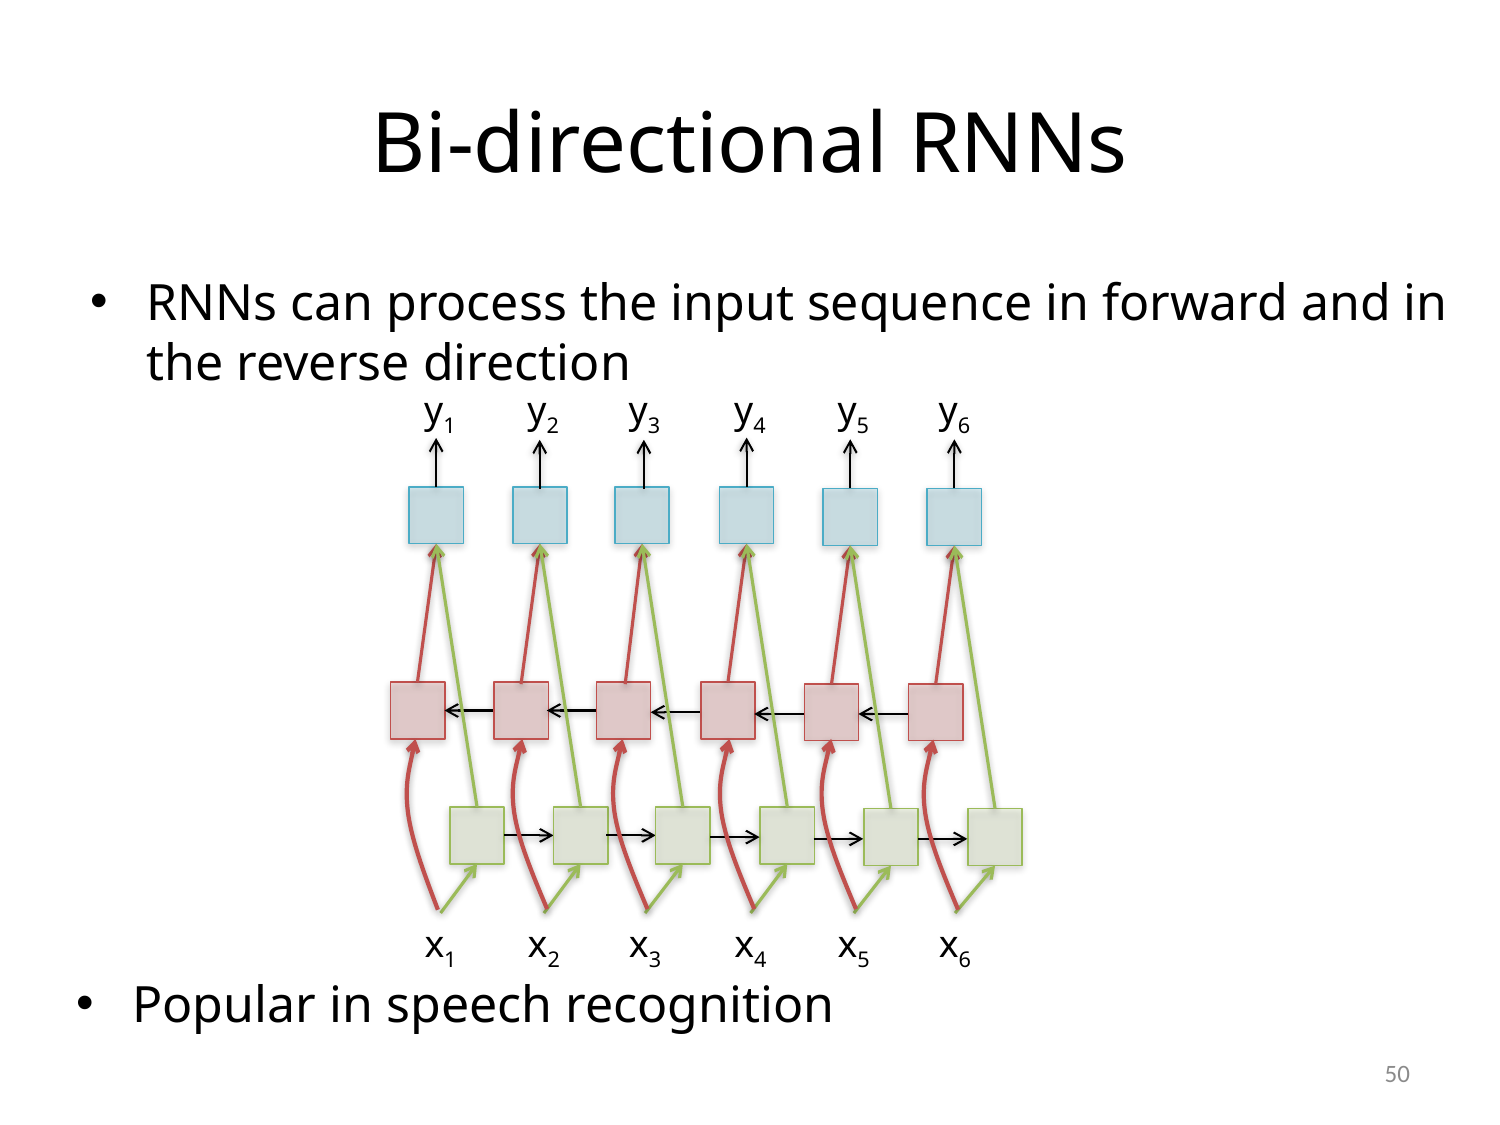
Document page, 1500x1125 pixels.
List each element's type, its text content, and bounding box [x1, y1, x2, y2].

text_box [831, 545, 847, 684]
text_box [926, 488, 982, 546]
text_box [596, 681, 636, 740]
text_box [493, 681, 534, 740]
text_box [644, 863, 684, 914]
text_box [967, 808, 1023, 866]
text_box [853, 865, 892, 914]
text_box [449, 806, 505, 865]
list RNNs can process the input sequence in forward and in the reverse direction [75, 262, 1500, 436]
text_box [610, 738, 637, 834]
text_box [519, 843, 541, 893]
text_box [408, 486, 464, 544]
text_box [510, 738, 537, 834]
text_box [717, 738, 744, 836]
text_box [553, 806, 609, 865]
title Bi-directional RNNs [75, 45, 1425, 233]
text_box [390, 681, 431, 740]
text_box [700, 681, 741, 740]
text_box [863, 808, 919, 866]
slide_number 50 [1074, 1078, 1425, 1103]
text_box [804, 683, 844, 741]
text_box [921, 739, 948, 838]
text_box [819, 738, 846, 838]
text_box [719, 486, 774, 544]
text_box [746, 543, 788, 808]
text_box x4 [719, 912, 782, 965]
text_box y6 [923, 379, 986, 445]
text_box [750, 863, 788, 914]
text_box [655, 806, 711, 865]
text_box x5 [822, 913, 885, 965]
text_box x6 [924, 913, 986, 965]
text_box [436, 543, 478, 808]
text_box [849, 545, 892, 809]
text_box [954, 545, 996, 809]
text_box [543, 863, 581, 914]
text_box [759, 806, 815, 865]
text_box y1 [409, 379, 471, 445]
text_box [829, 848, 850, 896]
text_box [417, 543, 435, 683]
text_box [727, 845, 748, 893]
text_box x2 [513, 913, 575, 965]
text_box y4 [719, 379, 781, 445]
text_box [440, 863, 478, 914]
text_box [954, 865, 996, 914]
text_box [641, 543, 684, 808]
text_box [931, 848, 952, 894]
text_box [727, 543, 745, 683]
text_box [624, 543, 640, 685]
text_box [935, 545, 952, 684]
text_box Popular in speech recognition [61, 965, 1487, 1078]
text_box [619, 843, 642, 895]
text_box [614, 486, 670, 544]
text_box x1 [409, 912, 472, 965]
text_box y2 [512, 379, 574, 445]
text_box y5 [822, 379, 884, 445]
text_box x3 [614, 913, 676, 965]
text_box y3 [613, 379, 676, 445]
text_box [404, 739, 435, 909]
text_box [908, 683, 949, 741]
text_box [512, 486, 568, 544]
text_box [520, 543, 538, 685]
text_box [539, 543, 581, 808]
text_box [822, 488, 878, 546]
